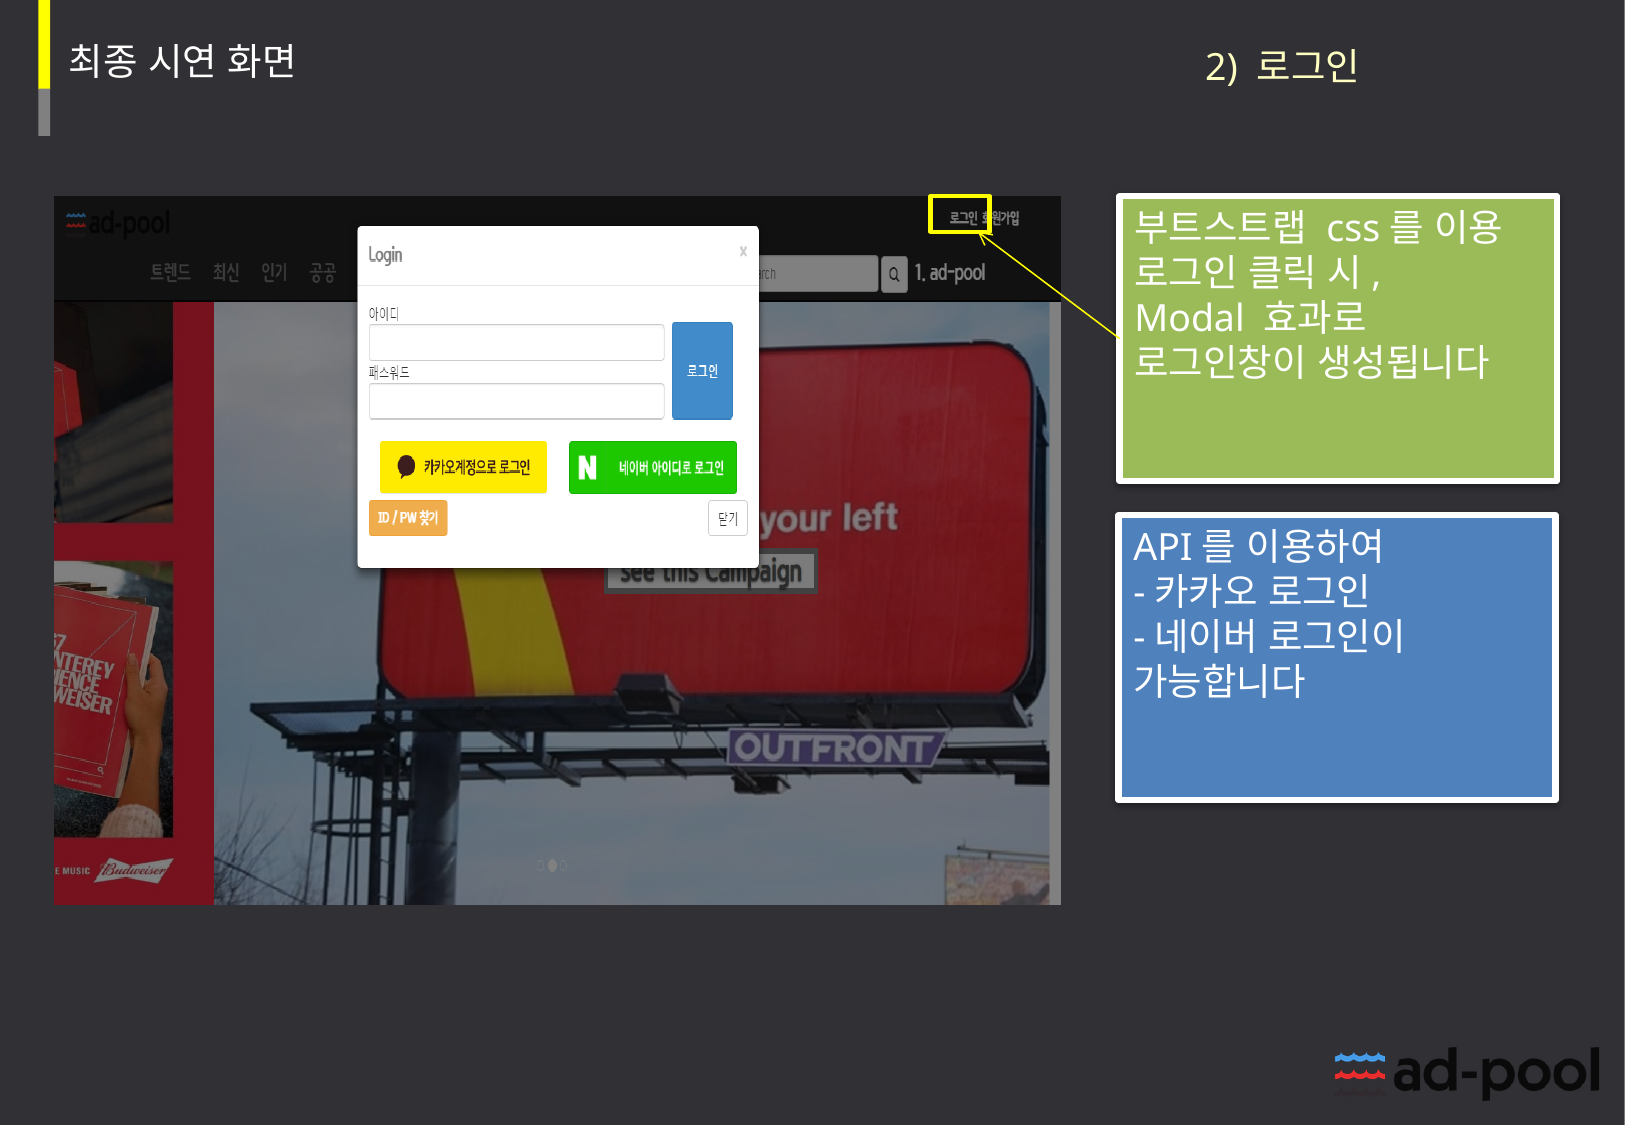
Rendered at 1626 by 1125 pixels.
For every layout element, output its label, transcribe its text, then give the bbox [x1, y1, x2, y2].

text_box 최종 시연 화면 [54, 30, 421, 91]
text_box [52, 9, 588, 196]
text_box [977, 231, 1120, 341]
text_box API를 이용하여 -카카오 로그인 -네이버 로그인이 가능합니다 [1115, 512, 1559, 803]
text_box 부트스트랩 css를 이용 로그인 클릭 시, Modal 효과로 로그인창이 생성됩니다 [1116, 193, 1560, 484]
text_box 2) 로그인 [1190, 35, 1522, 96]
picture [0, 0, 1625, 1125]
